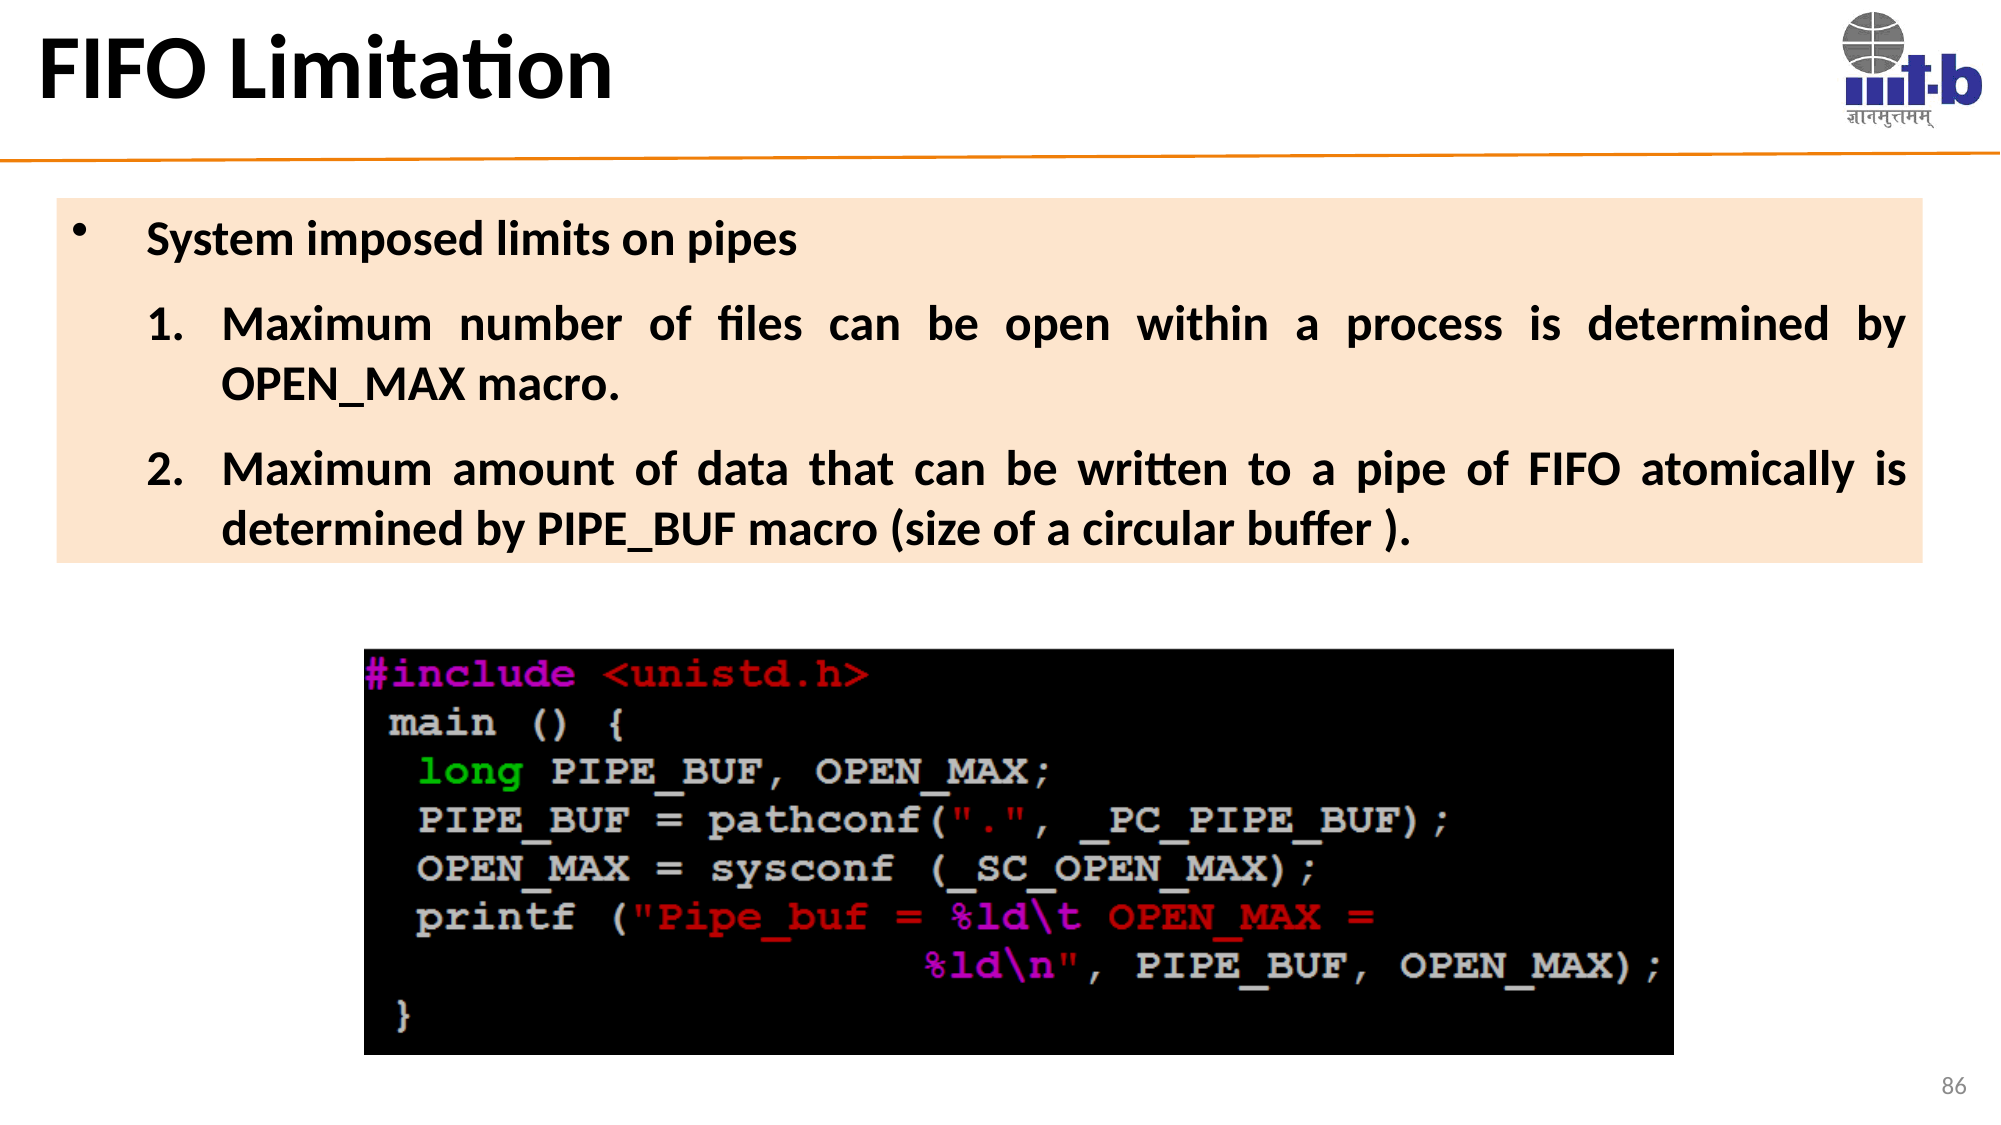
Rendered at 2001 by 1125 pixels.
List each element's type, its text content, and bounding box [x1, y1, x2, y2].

picture [364, 643, 1674, 1055]
text_box System imposed limits on pipes Maximum number of files can be open within a process is determined by OPEN_MAX macro. Maximum amount of data that can be written to a pipe of FIFO atomically is determined by PIPE_BUF macro (size of a circular buffer ). [56, 198, 1923, 563]
slide_number 86 [1532, 1054, 1983, 1115]
picture [1957, 8, 1983, 130]
title FIFO Limitation [23, 7, 1957, 132]
